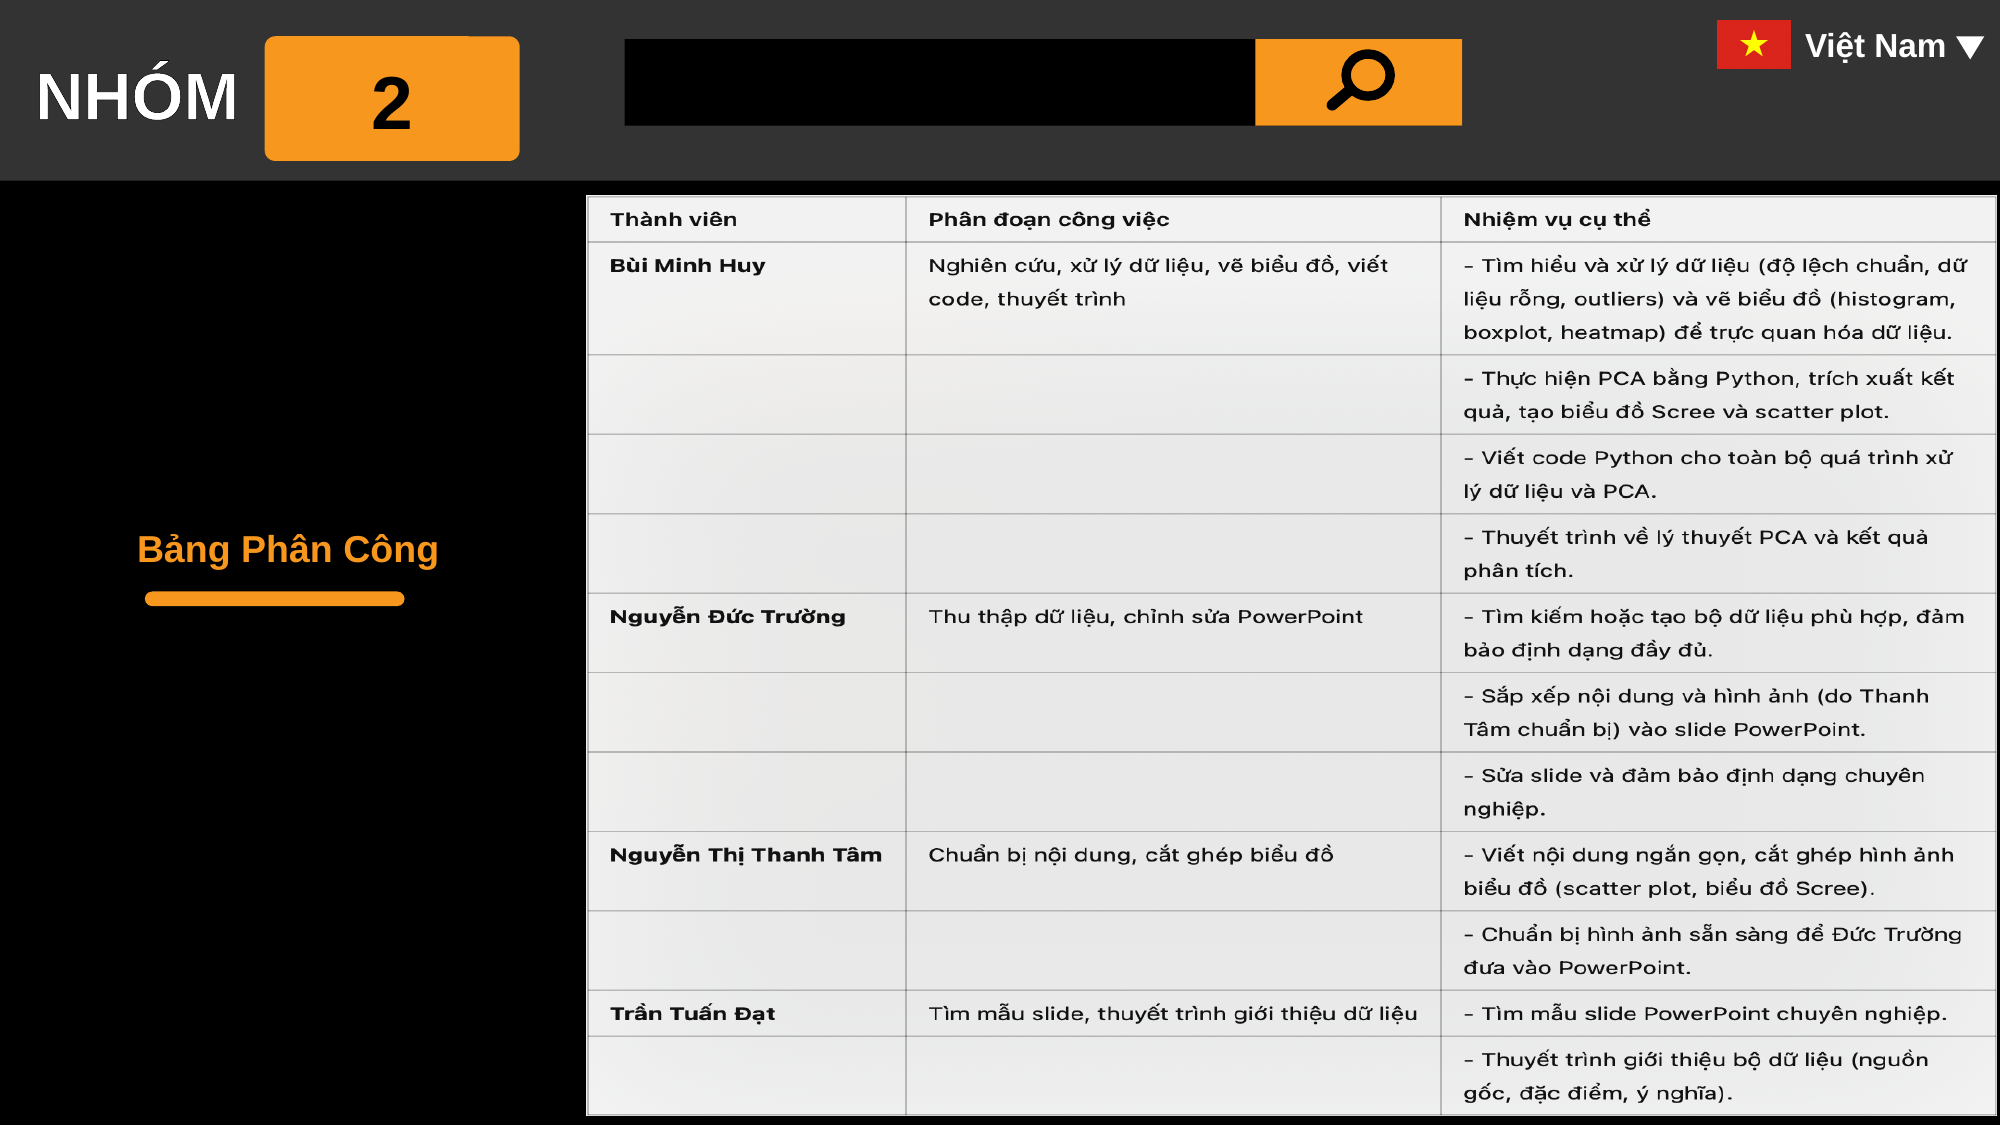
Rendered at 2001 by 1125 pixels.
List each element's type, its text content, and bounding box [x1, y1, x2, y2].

text_box Bảng Phân Công [122, 517, 477, 578]
text_box [1954, 35, 1987, 62]
text_box [143, 590, 406, 608]
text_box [9, 36, 520, 161]
text_box [0, 0, 2000, 182]
picture [1717, 20, 1791, 69]
text_box [0, 182, 2000, 1125]
text_box Việt Nam [1790, 16, 1997, 72]
picture [585, 195, 1997, 1116]
text_box [624, 38, 1463, 127]
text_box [1255, 39, 1463, 126]
